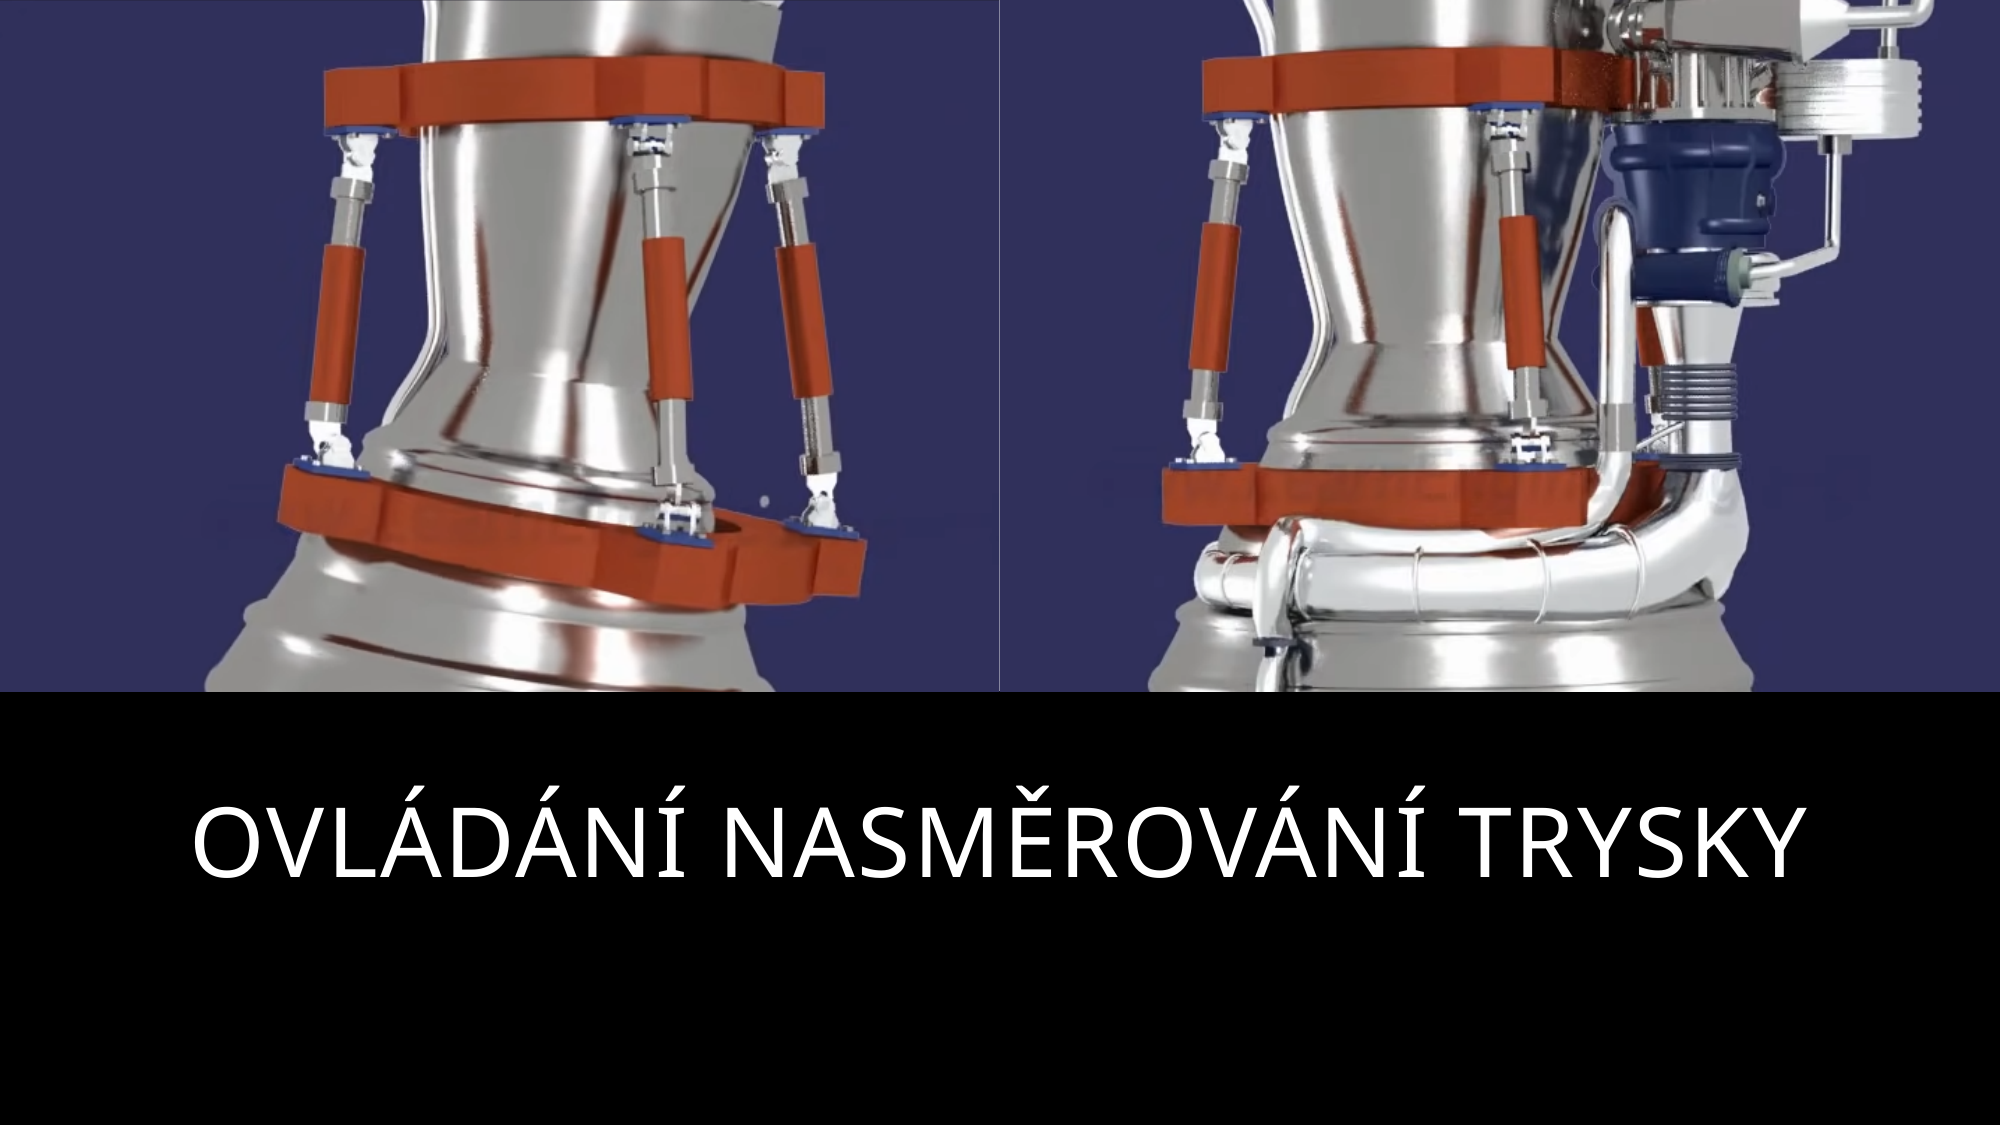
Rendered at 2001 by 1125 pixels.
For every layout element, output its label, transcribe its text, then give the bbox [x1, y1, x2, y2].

text_box [0, 692, 2000, 1125]
picture [0, 0, 999, 692]
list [999, 0, 2000, 692]
title Ovládání nasměrování trysky [157, 750, 1843, 942]
